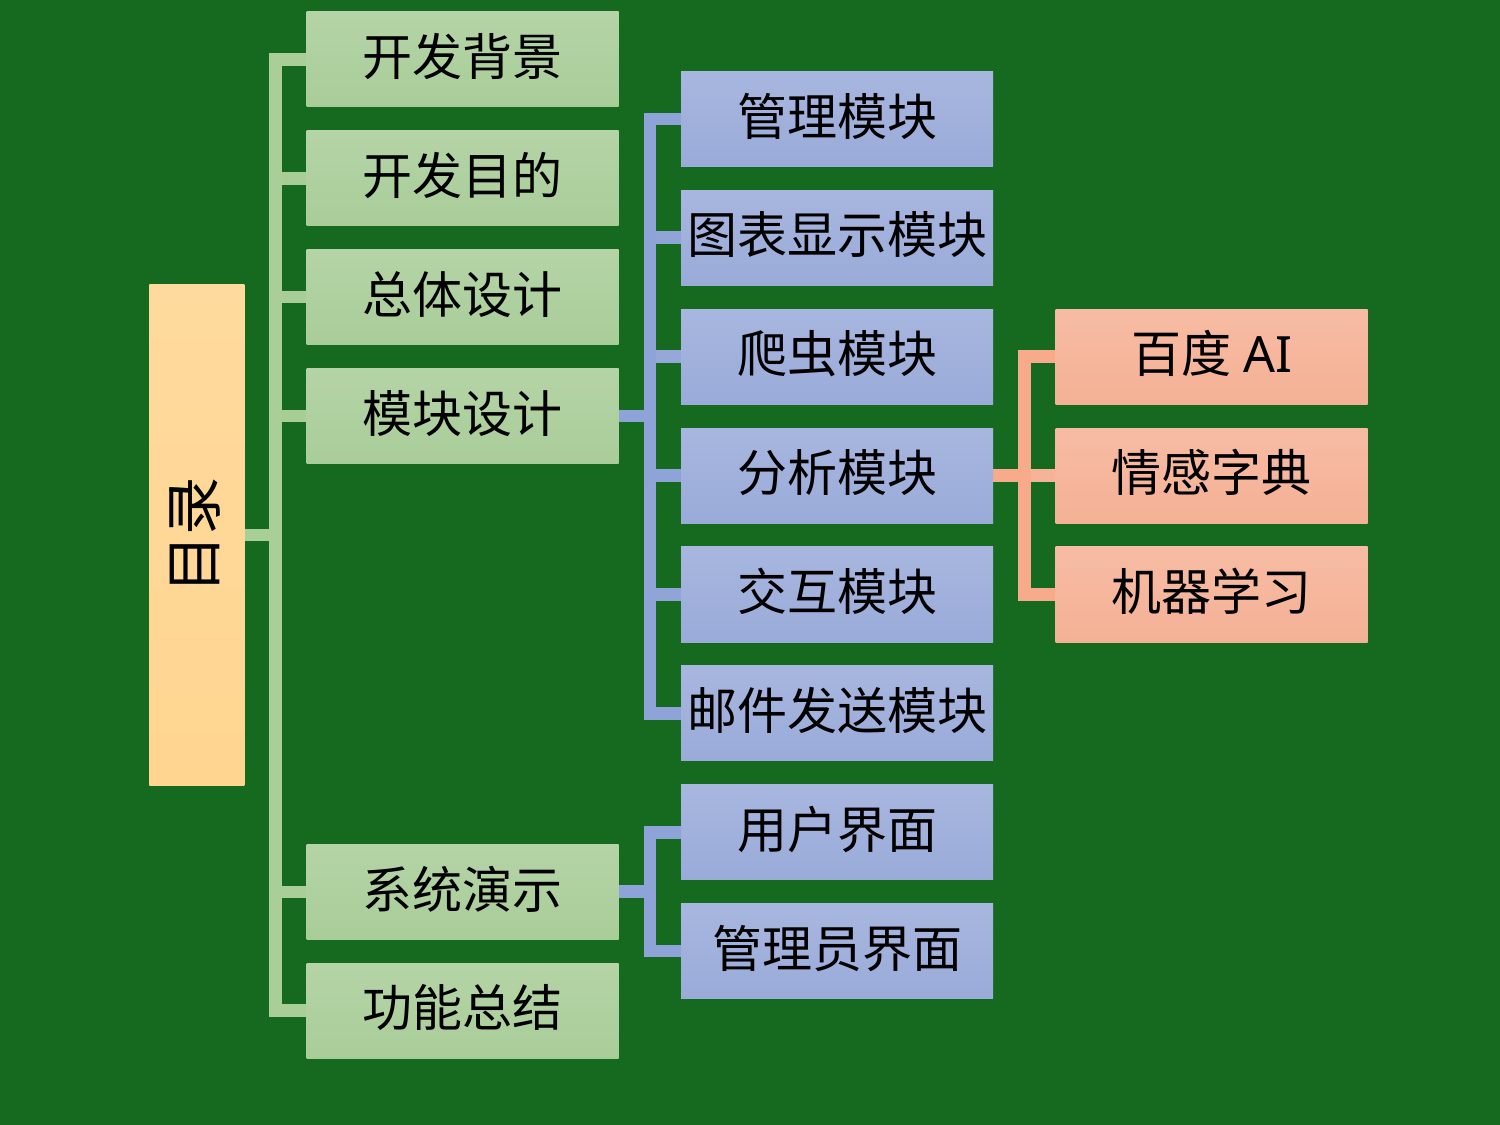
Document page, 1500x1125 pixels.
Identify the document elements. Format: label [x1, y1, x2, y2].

text_box [66, 10, 1451, 1060]
